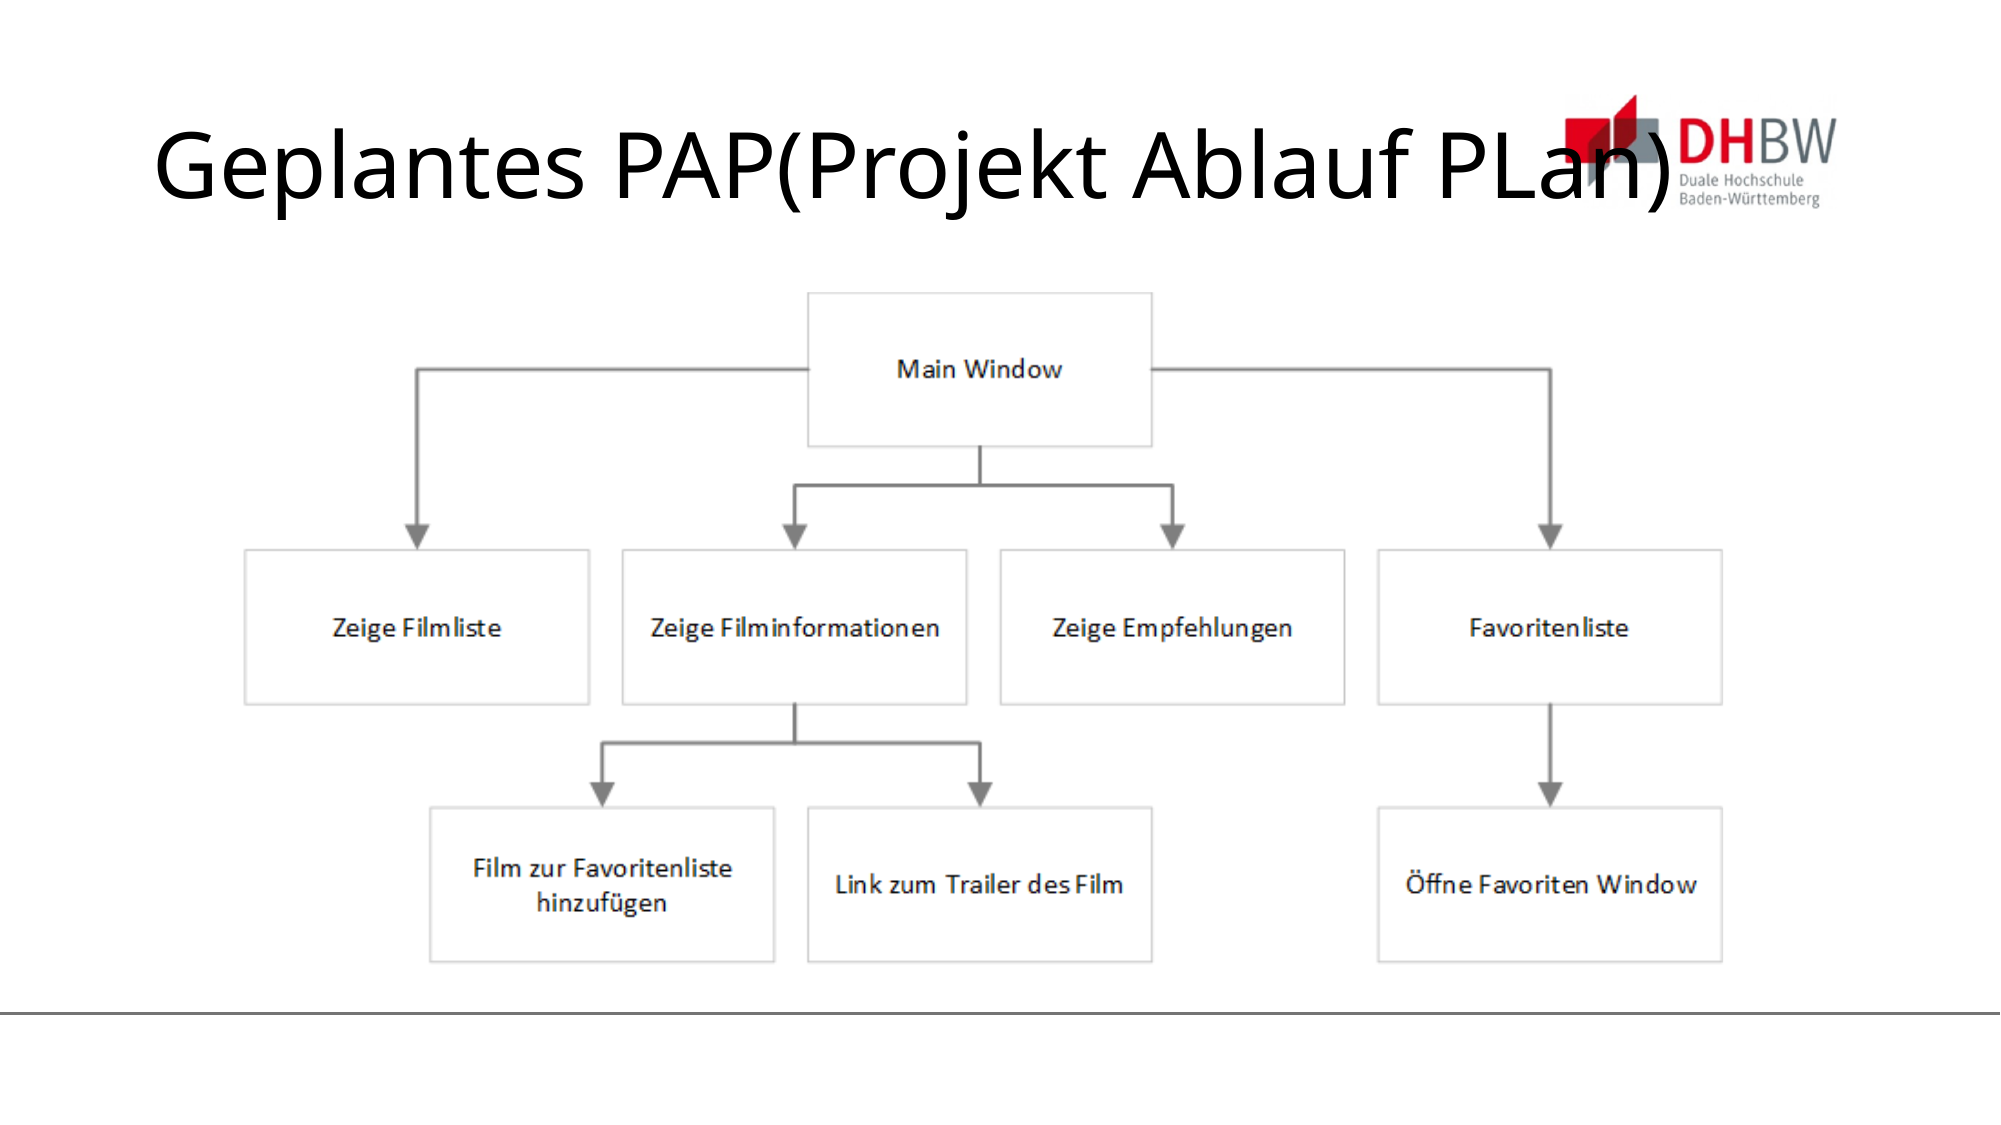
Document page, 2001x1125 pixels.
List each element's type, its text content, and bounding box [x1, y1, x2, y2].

picture [163, 292, 1724, 976]
title Geplantes PAP(Projekt Ablauf PLan) [137, 59, 1863, 278]
